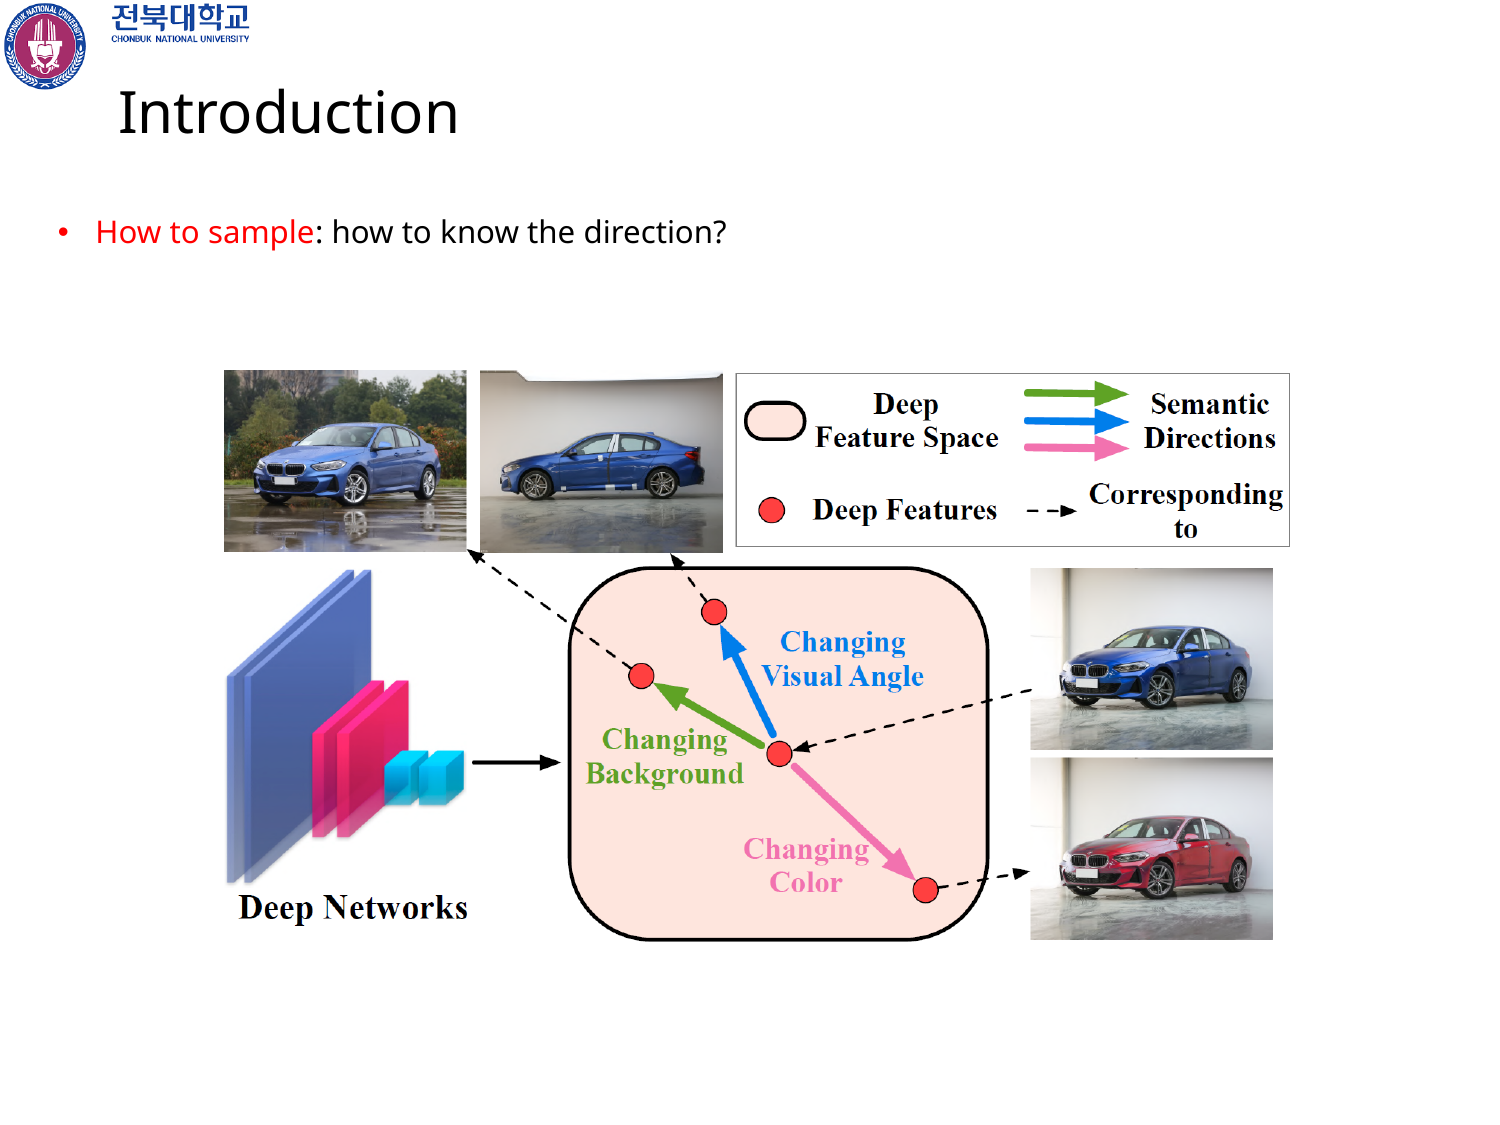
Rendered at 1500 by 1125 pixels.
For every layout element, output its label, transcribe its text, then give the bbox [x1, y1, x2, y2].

picture [210, 356, 1290, 959]
picture [103, 0, 257, 46]
list How to sample: how to know the direction? [42, 209, 1458, 920]
picture [0, 0, 90, 92]
title Introduction [103, 59, 1397, 170]
